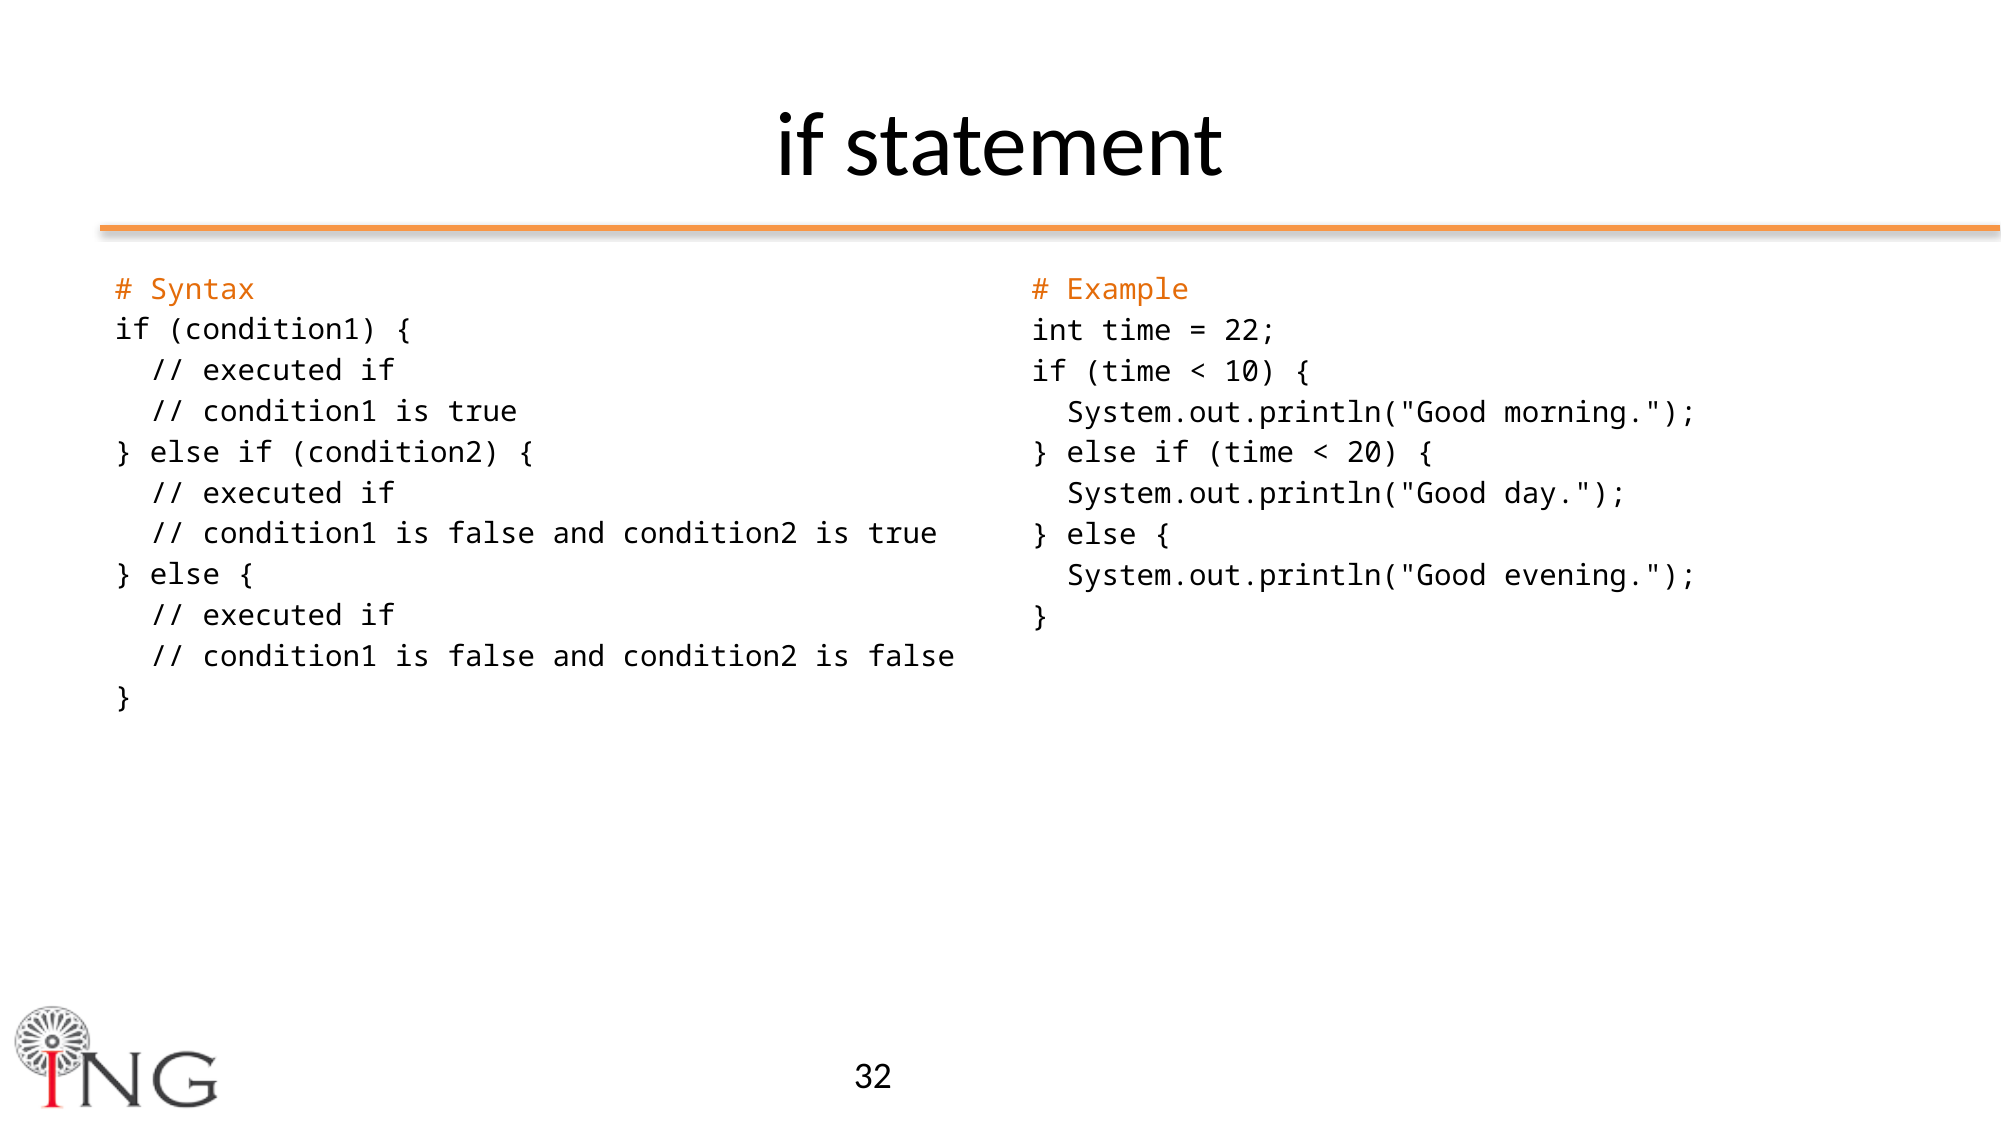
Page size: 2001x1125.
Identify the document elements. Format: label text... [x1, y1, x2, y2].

picture [0, 987, 244, 1125]
list # Example int time = 22; if (time < 10) { System.out.println("Good morning."); } else if (time < 20) { System.out.println("Good day."); } else { System.out.println("Good evening."); } [1016, 262, 1900, 1005]
slide_number 32 [839, 1043, 1900, 1104]
title if statement [99, 45, 1900, 233]
list # Syntax if (condition1) { // executed if // condition1 is true } else if (condition2) { // executed if // condition1 is false and condition2 is true } else { // executed if // condition1 is false and condition2 is false } [99, 262, 984, 1005]
